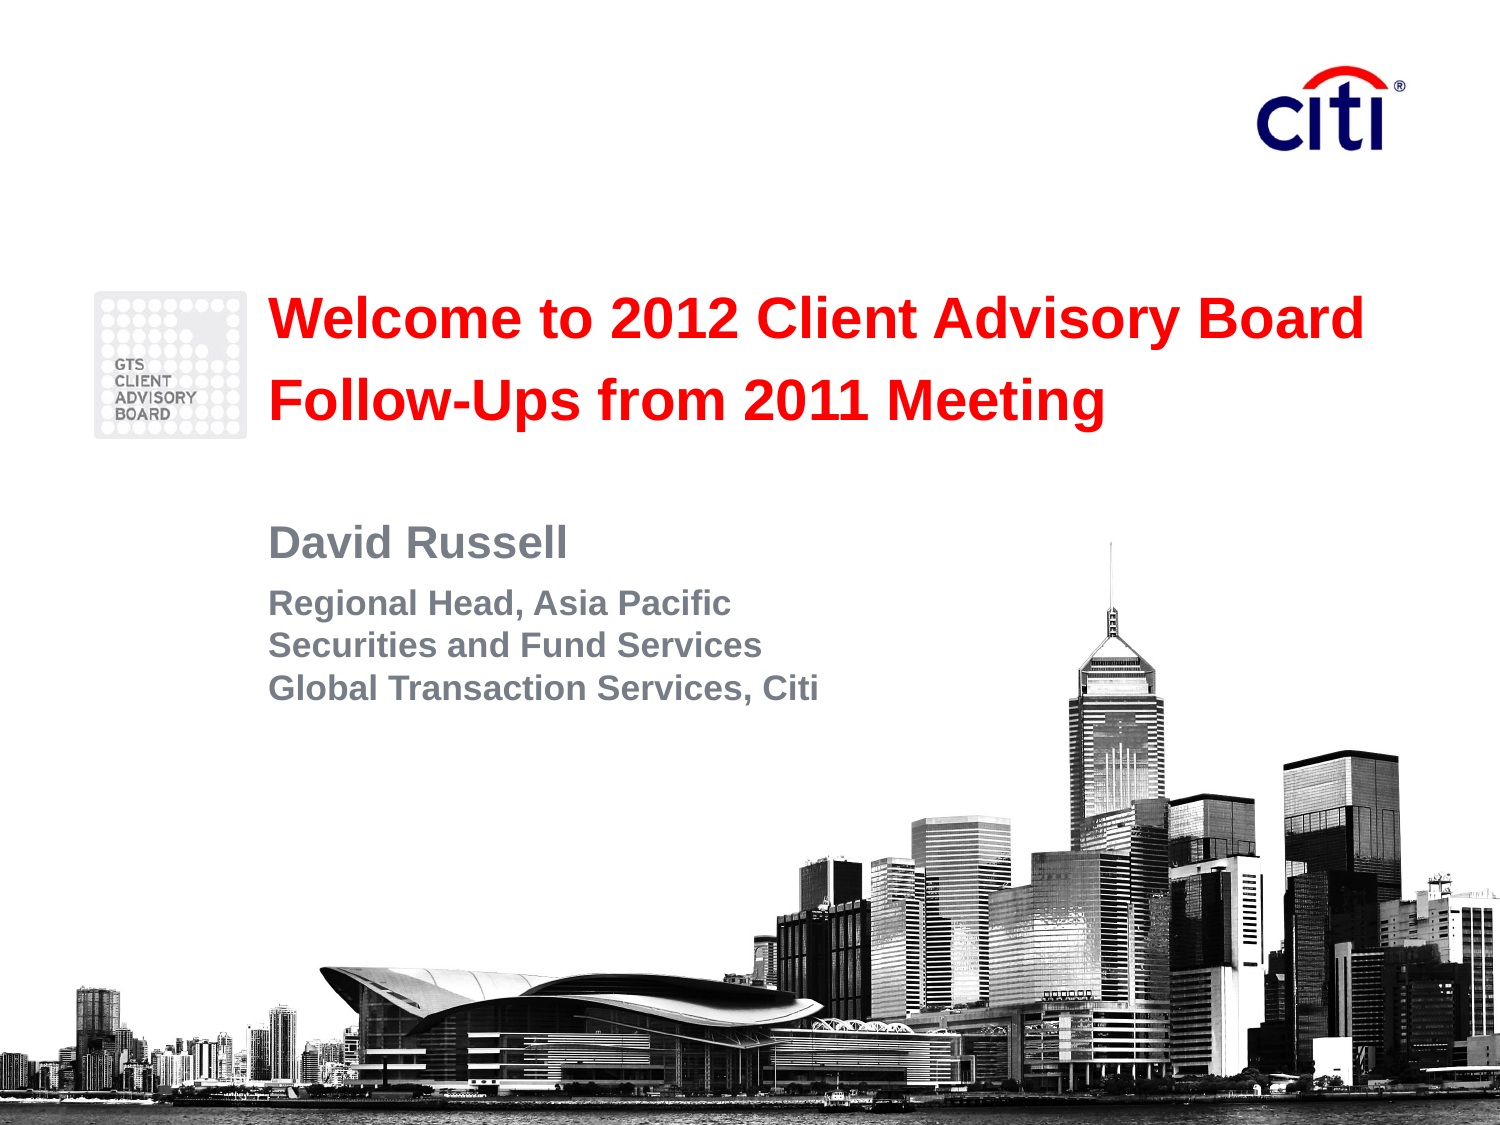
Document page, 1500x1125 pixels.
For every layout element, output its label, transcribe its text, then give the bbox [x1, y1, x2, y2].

picture [0, 528, 1500, 1125]
picture [94, 291, 247, 439]
text_box Welcome to 2012 Client Advisory Board Follow-Ups from 2011 Meeting David Russell Regional Head, Asia Pacific Securities and Fund Services Global Transaction Services, Citi [268, 279, 1458, 708]
picture [1250, 56, 1414, 156]
